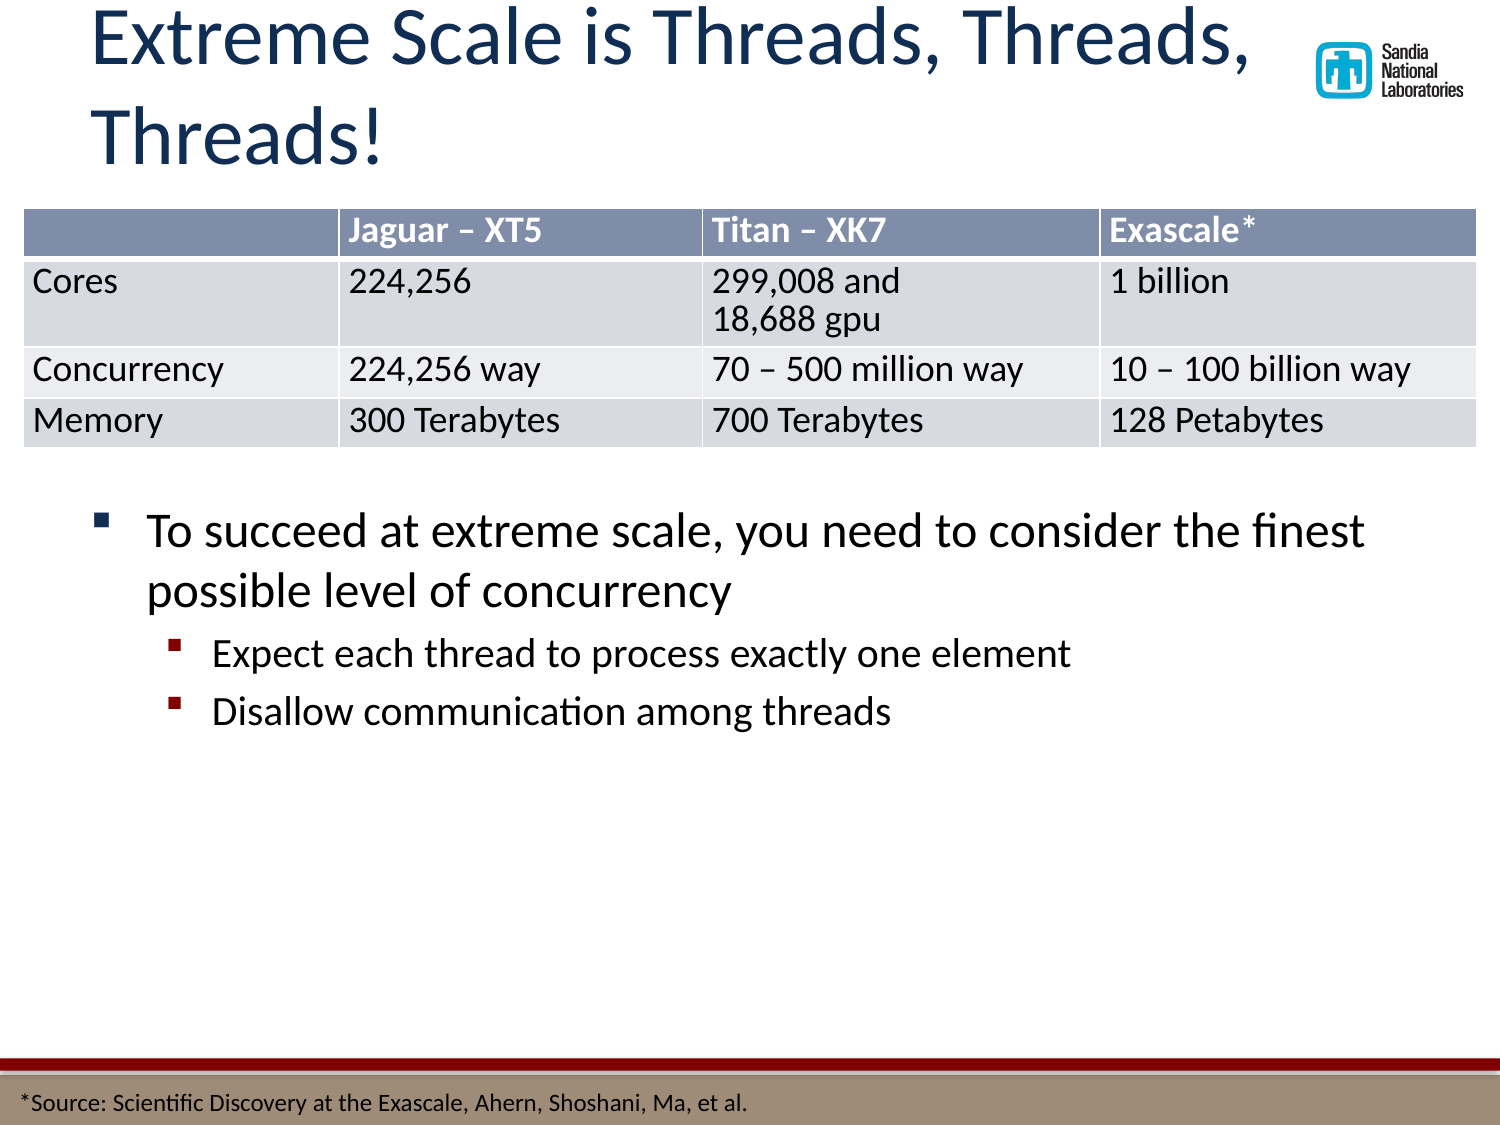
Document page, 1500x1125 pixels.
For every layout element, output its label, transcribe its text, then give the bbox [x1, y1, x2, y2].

table_cell 70 – 500 million way [703, 348, 1099, 397]
table_header Titan – XK7 [703, 209, 1099, 256]
table_cell 1 billion [1101, 262, 1476, 346]
table_header [24, 209, 338, 256]
table_cell Concurrency [24, 348, 338, 397]
table_header Jaguar – XT5 [340, 209, 702, 256]
table_cell 10 – 100 billion way [1101, 348, 1476, 397]
table_cell 700 Terabytes [703, 399, 1099, 447]
table_cell Cores [24, 262, 338, 346]
table_cell Memory [24, 399, 338, 447]
table_cell 300 Terabytes [340, 399, 702, 447]
table_cell 299,008 and 18,688 gpu [703, 262, 1099, 346]
table_header Exascale* [1101, 209, 1476, 256]
list To succeed at extreme scale, you need to consider the finest possible level of concurrency Expect each thread to process exactly one element Disallow communication among threads [74, 449, 1426, 1006]
picture [1426, 37, 1467, 105]
title Extreme Scale is Threads, Threads, Threads! [74, 0, 1426, 163]
table_cell 128 Petabytes [1101, 399, 1476, 447]
table_cell 224,256 way [340, 348, 702, 397]
text_box *Source: Scientific Discovery at the Exascale, Ahern, Shoshani, Ma, et al. [4, 1079, 765, 1125]
table_cell 224,256 [340, 262, 702, 346]
